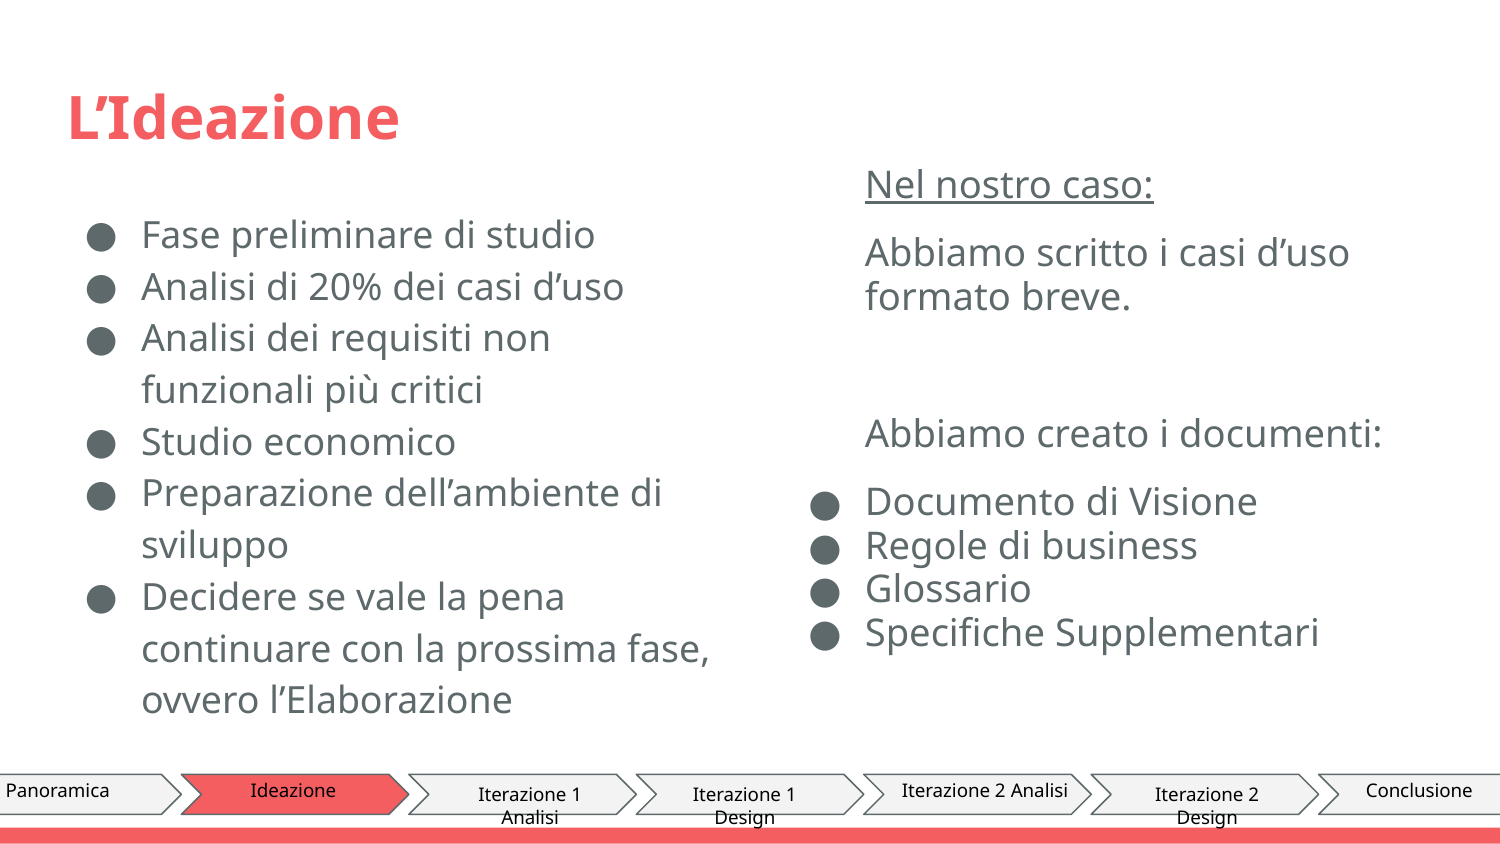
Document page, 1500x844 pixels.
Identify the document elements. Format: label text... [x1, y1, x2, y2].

list Fase preliminare di studio Analisi di 20% dei casi d’uso Analisi dei requisiti non funzionali più critici Studio economico Preparazione dell’ambiente di sviluppo Decidere se vale la pena continuare con la prossima fase, ovvero l’Elaborazione [51, 189, 734, 750]
title L’Ideazione [51, 64, 1449, 167]
list Nel nostro caso: Abbiamo scritto i casi d’uso formato breve. Abbiamo creato i documenti: Documento di Visione Regole di business Glossario Specifiche Supplementari [774, 148, 1457, 710]
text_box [0, 767, 1500, 822]
